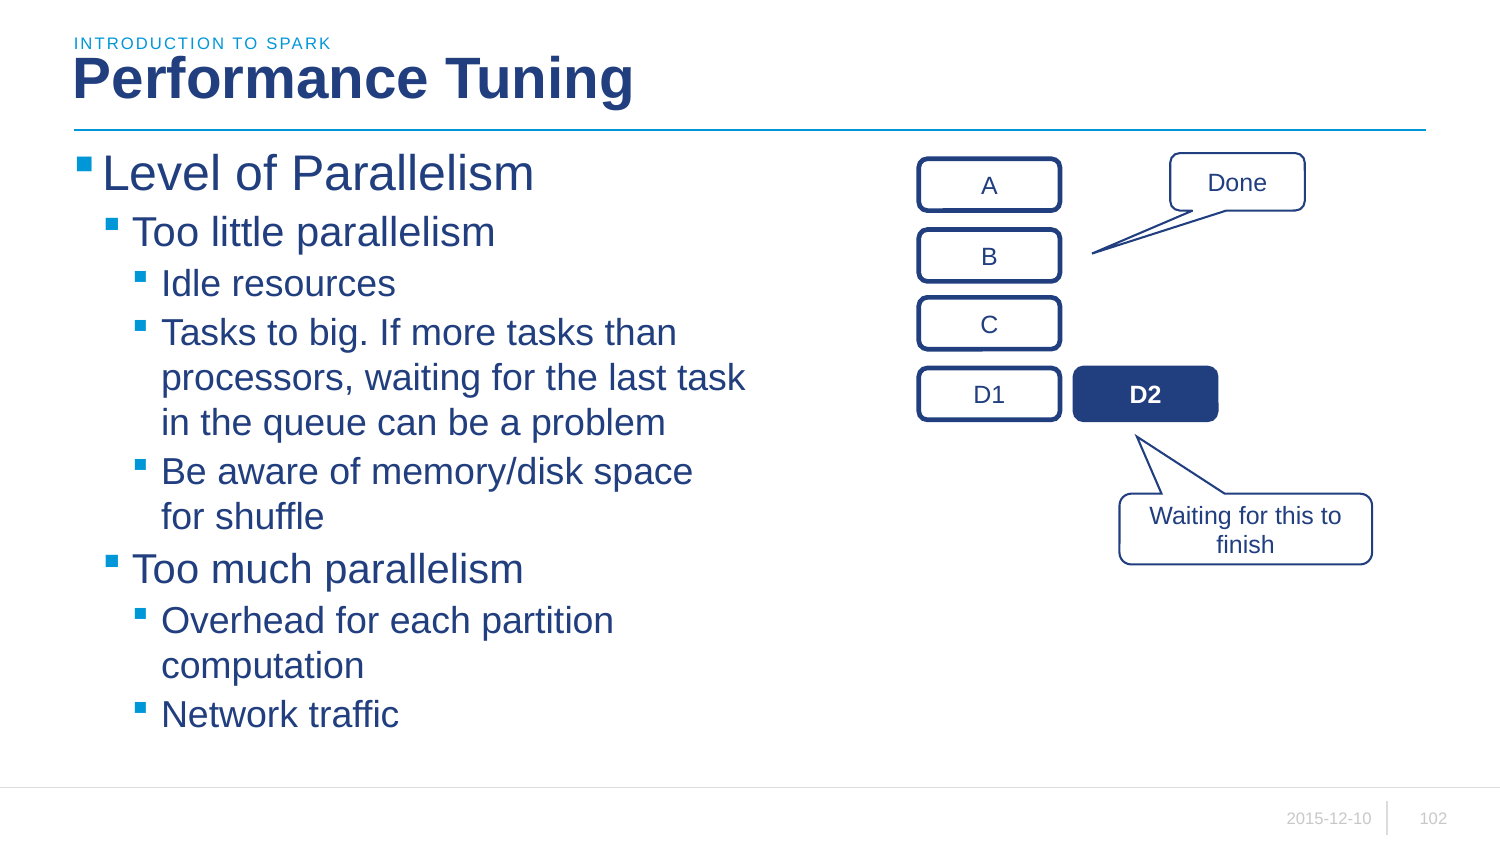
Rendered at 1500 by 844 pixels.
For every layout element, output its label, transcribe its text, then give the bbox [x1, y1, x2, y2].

list introduction to sparK [73, 32, 1172, 53]
text_box D2 [1073, 366, 1218, 421]
title Performance Tuning [72, 75, 1171, 116]
text_box A [917, 157, 1062, 212]
text_box Waiting for this to finish [1118, 433, 1374, 566]
text_box D1 [917, 366, 1062, 421]
text_box C [917, 296, 1062, 351]
text_box B [917, 228, 1062, 283]
list Level of Parallelism Too little parallelism Idle resources Tasks to big. If more tasks than processors, waiting for the last task in the queue can be a problem Be aware of memory/disk space for shuffle Too much parallelism Overhead for each partition computation Network traffic [72, 140, 748, 755]
text_box Done [1091, 152, 1306, 255]
